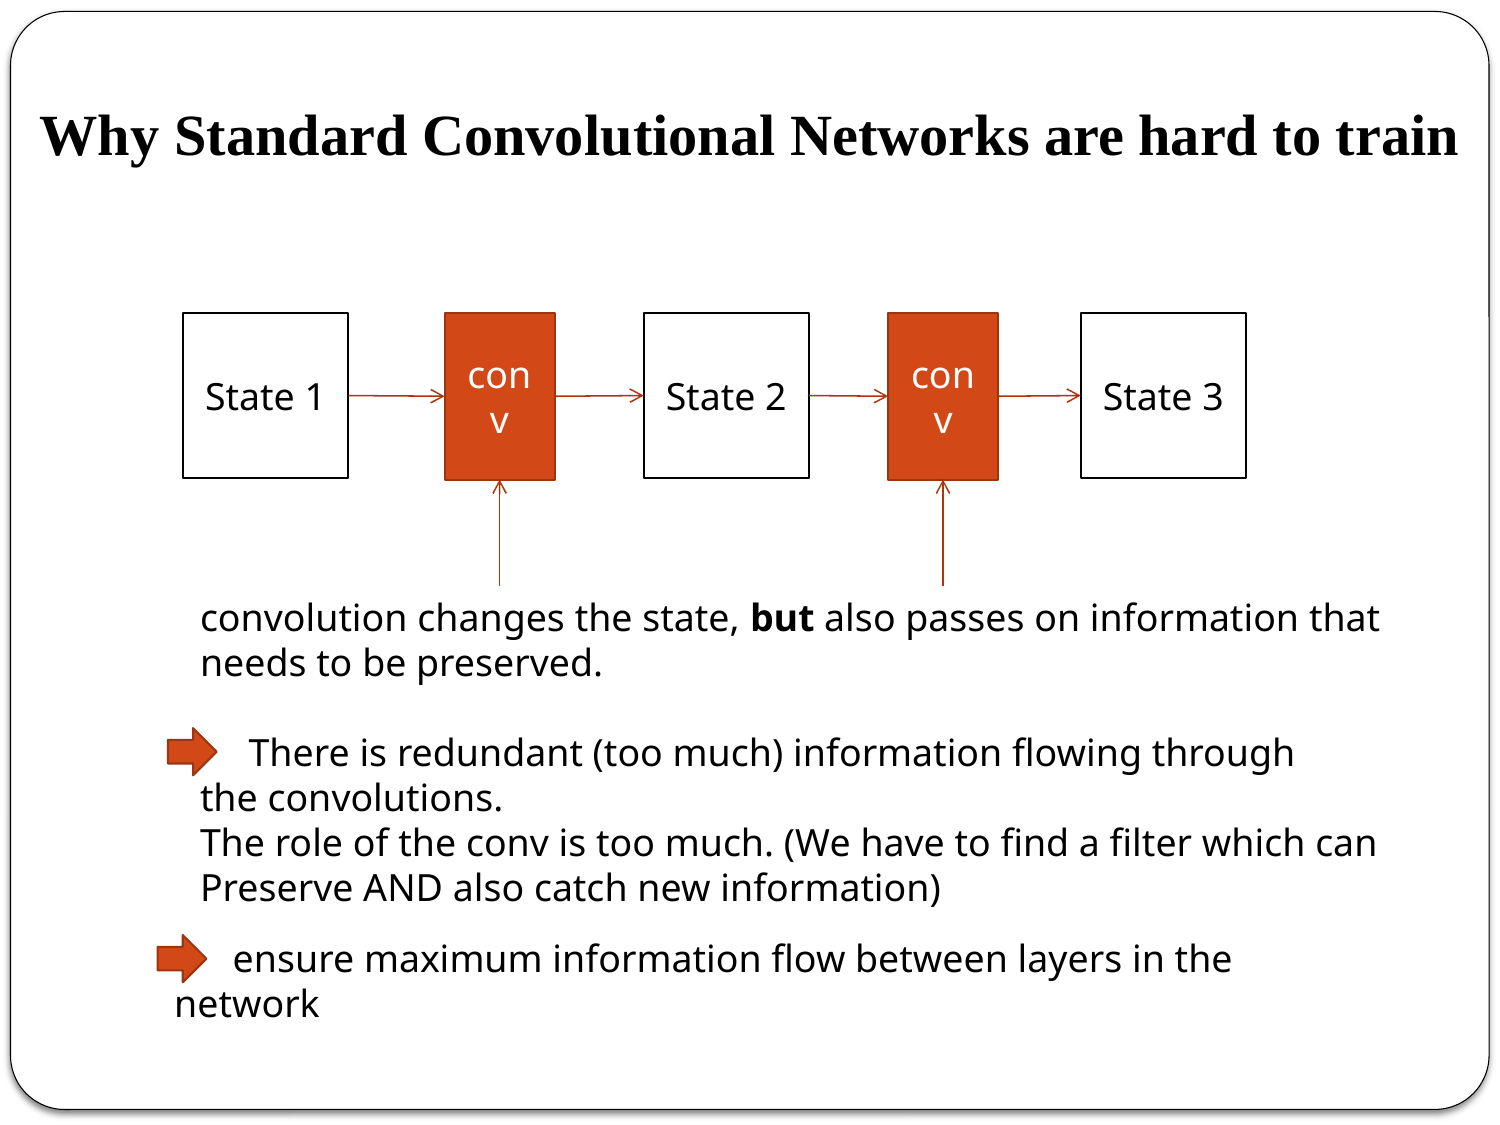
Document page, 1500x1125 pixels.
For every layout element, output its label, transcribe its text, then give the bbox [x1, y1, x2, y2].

text_box State 2 [643, 312, 810, 479]
text_box Why Standard Convolutional Networks are hard to train [25, 90, 1476, 175]
text_box ensure maximum information flow between layers in the network [159, 927, 1400, 1032]
text_box [156, 934, 208, 984]
text_box convolution changes the state, but also passes on information that needs to be preserved. There is redundant (too much) information flowing through the convolutions. The role of the conv is too much. (We have to find a filter which can Preserve AND also catch new information) [185, 586, 1406, 916]
text_box conv [444, 312, 556, 481]
text_box State 3 [1080, 312, 1247, 479]
text_box State 1 [182, 312, 349, 479]
text_box [166, 727, 218, 777]
text_box conv [887, 312, 999, 481]
